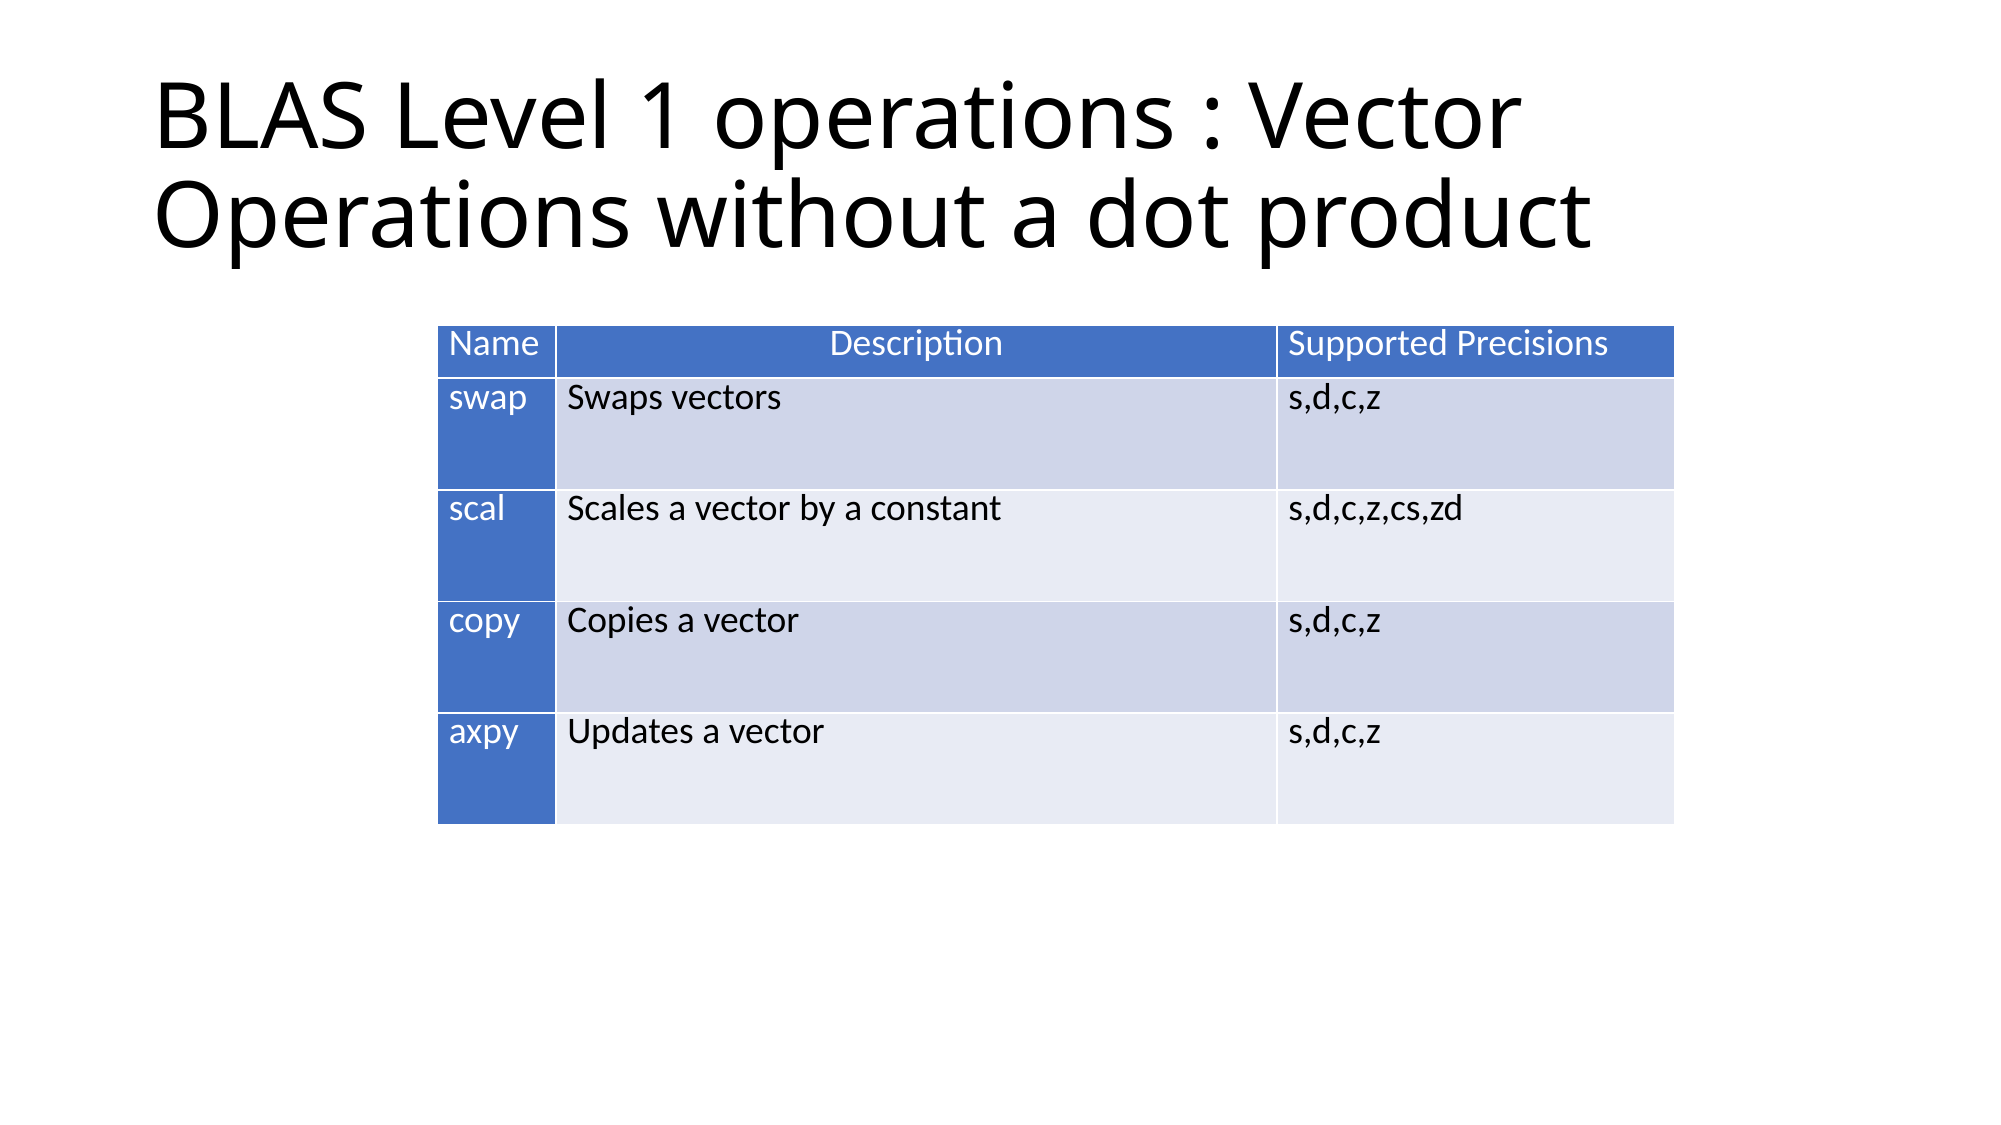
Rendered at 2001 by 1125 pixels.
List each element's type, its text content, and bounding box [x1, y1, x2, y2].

title BLAS Level 1 operations : Vector Operations without a dot product [137, 59, 1863, 278]
